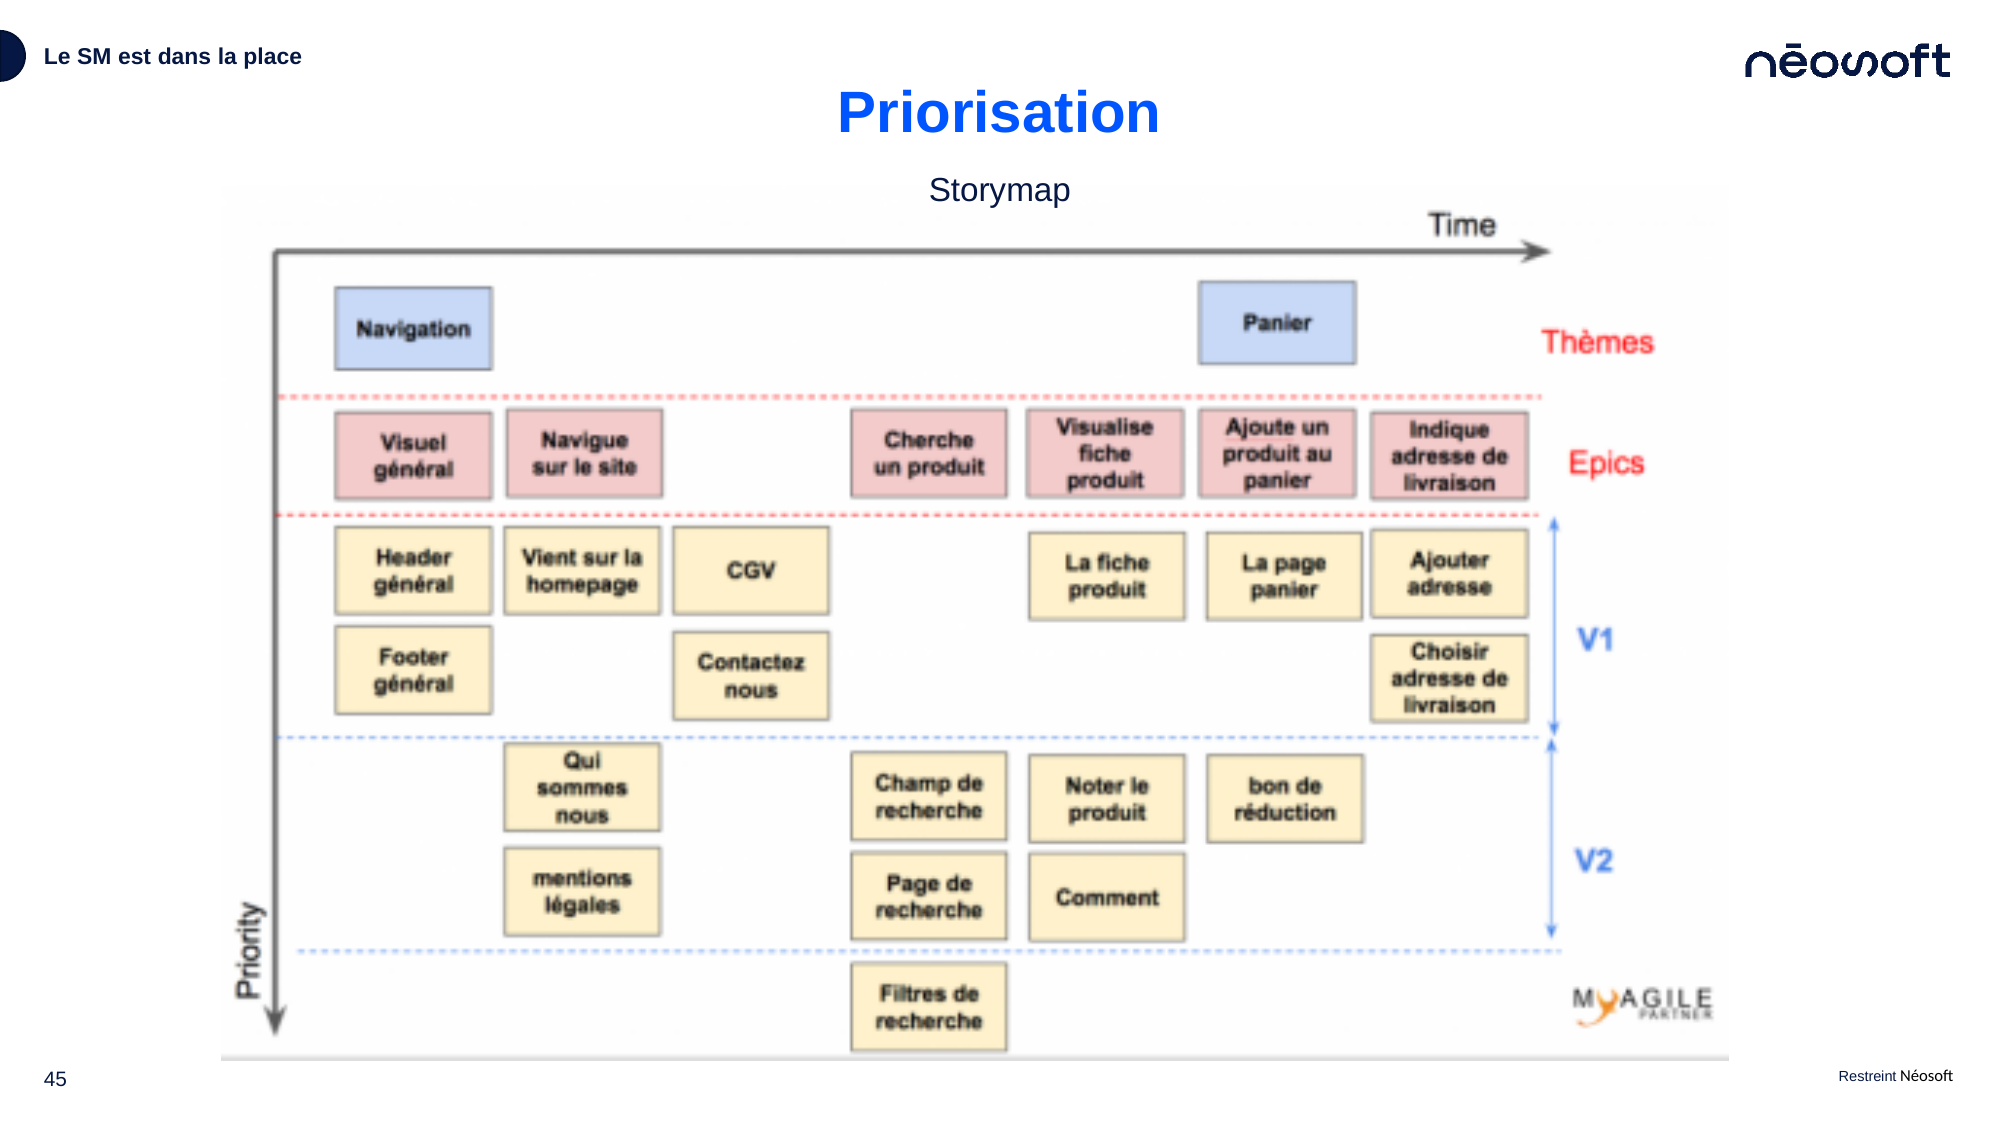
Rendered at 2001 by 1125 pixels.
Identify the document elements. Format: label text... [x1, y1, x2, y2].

title Priorisation [122, 82, 1878, 146]
slide_number 45 [38, 1065, 88, 1091]
list Storymap [137, 160, 1863, 211]
picture [221, 185, 1729, 1061]
list Le SM est dans la place [38, 41, 405, 70]
picture [1732, 30, 1963, 90]
